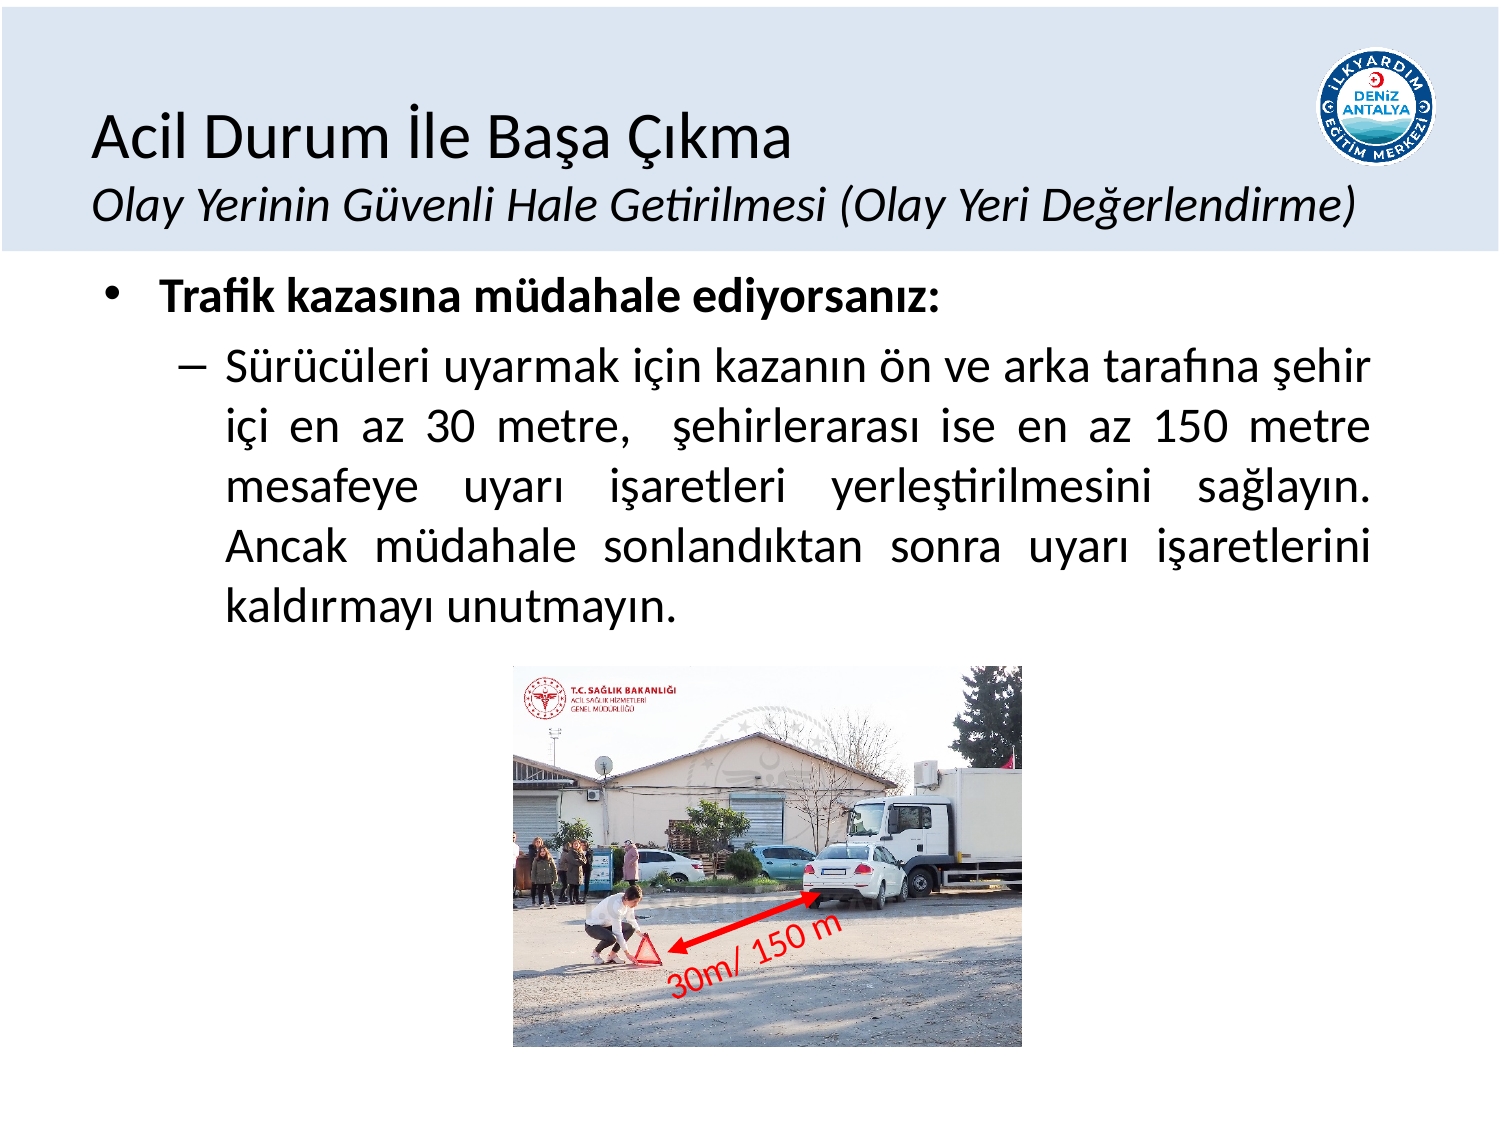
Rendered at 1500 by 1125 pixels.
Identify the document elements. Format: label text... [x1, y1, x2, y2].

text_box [666, 892, 822, 953]
text_box [0, 5, 1500, 253]
title Acil Durum İle Başa Çıkma Olay Yerinin Güvenli Hale Getirilmesi (Olay Yeri Değerlendirme) [76, 67, 1402, 256]
picture [513, 666, 1022, 1048]
list Trafik kazasına müdahale ediyorsanız: Sürücüleri uyarmak için kazanın ön ve arka tarafına şehir içi en az 30 metre, şehirlerarası ise en az 150 metre mesafeye uyarı işaretleri yerleştirilmesini sağlayın. Ancak müdahale sonlandıktan sonra uyarı işaretlerini kaldırmayı unutmayın. [88, 256, 1388, 634]
picture [1315, 47, 1437, 166]
